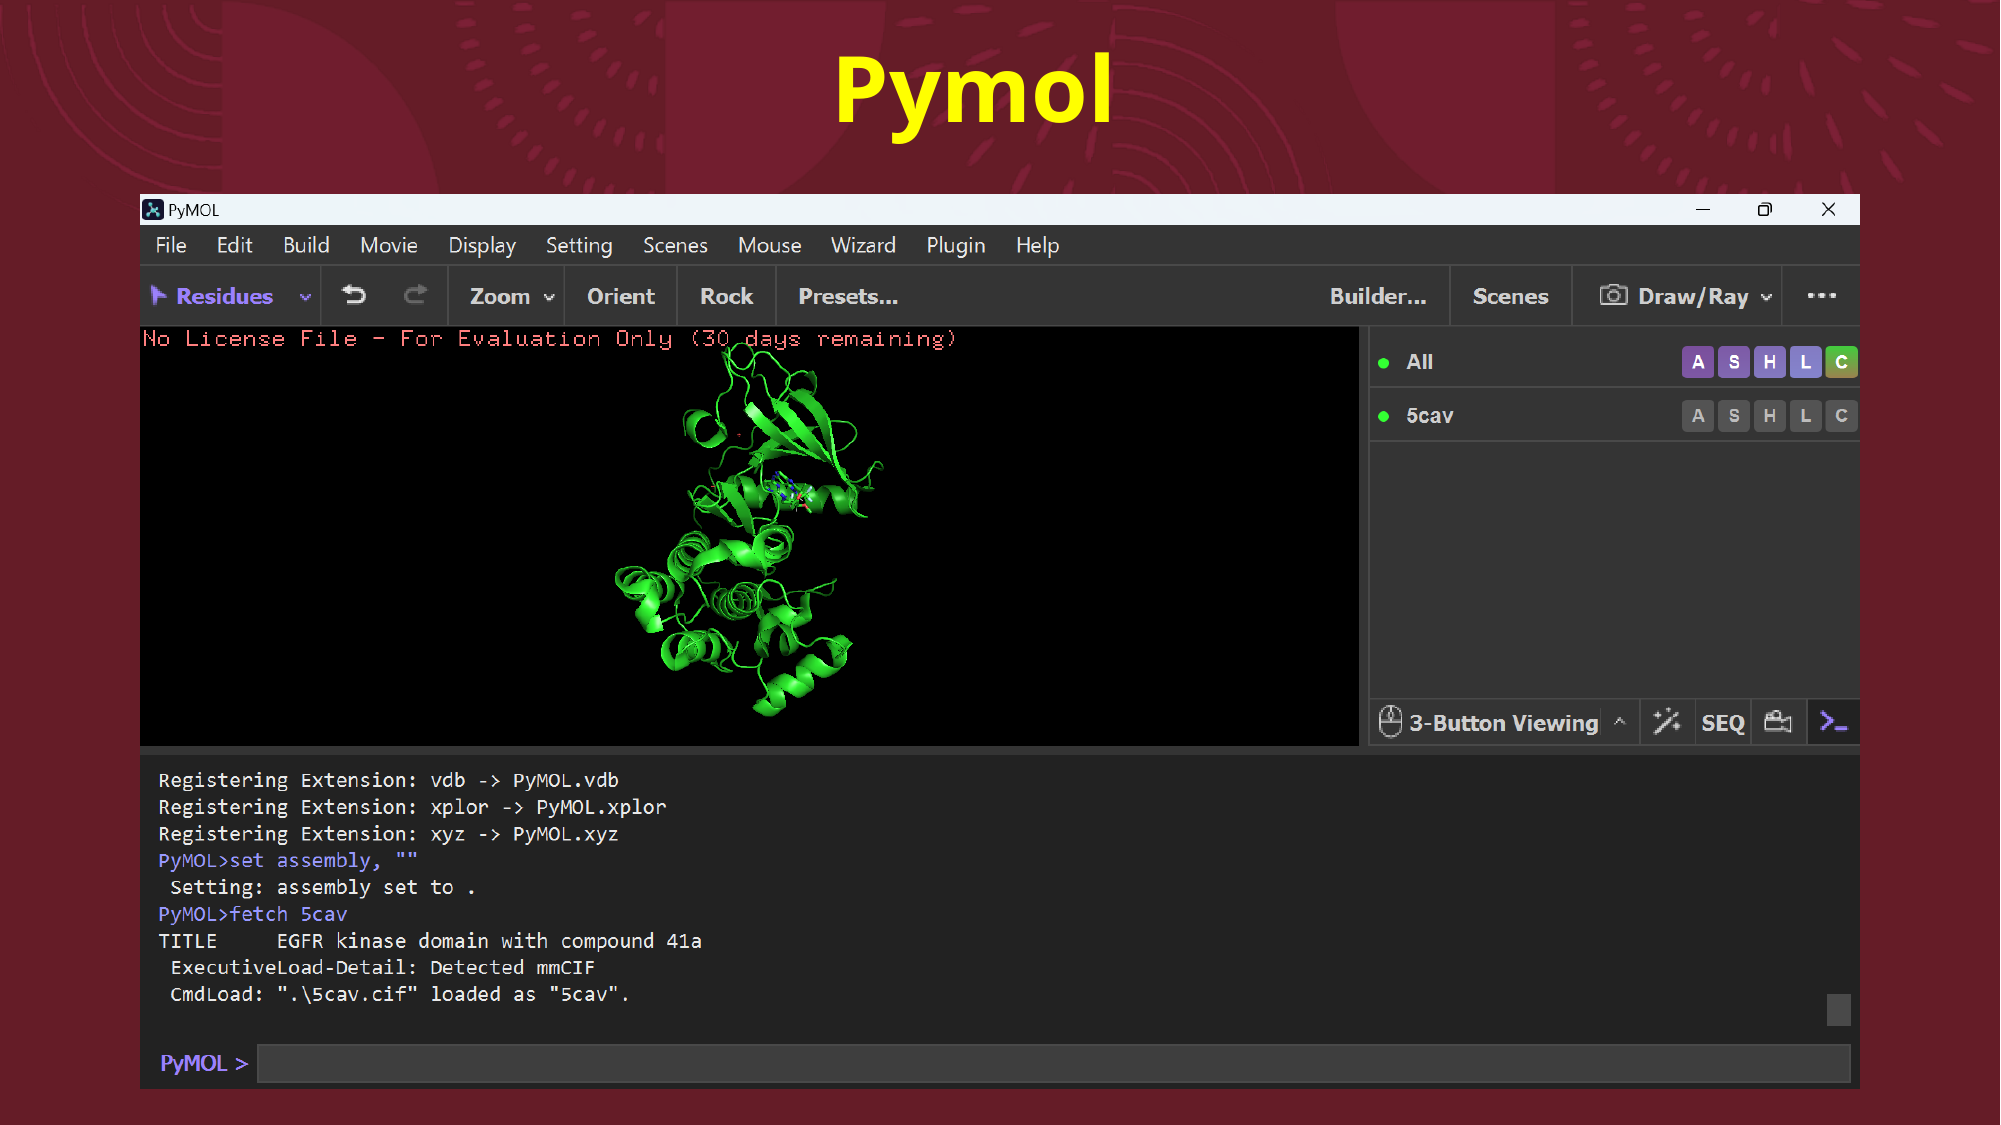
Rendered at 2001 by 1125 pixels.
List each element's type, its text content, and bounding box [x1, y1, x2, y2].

title Pymol [816, 0, 1186, 194]
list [140, 194, 1860, 1089]
